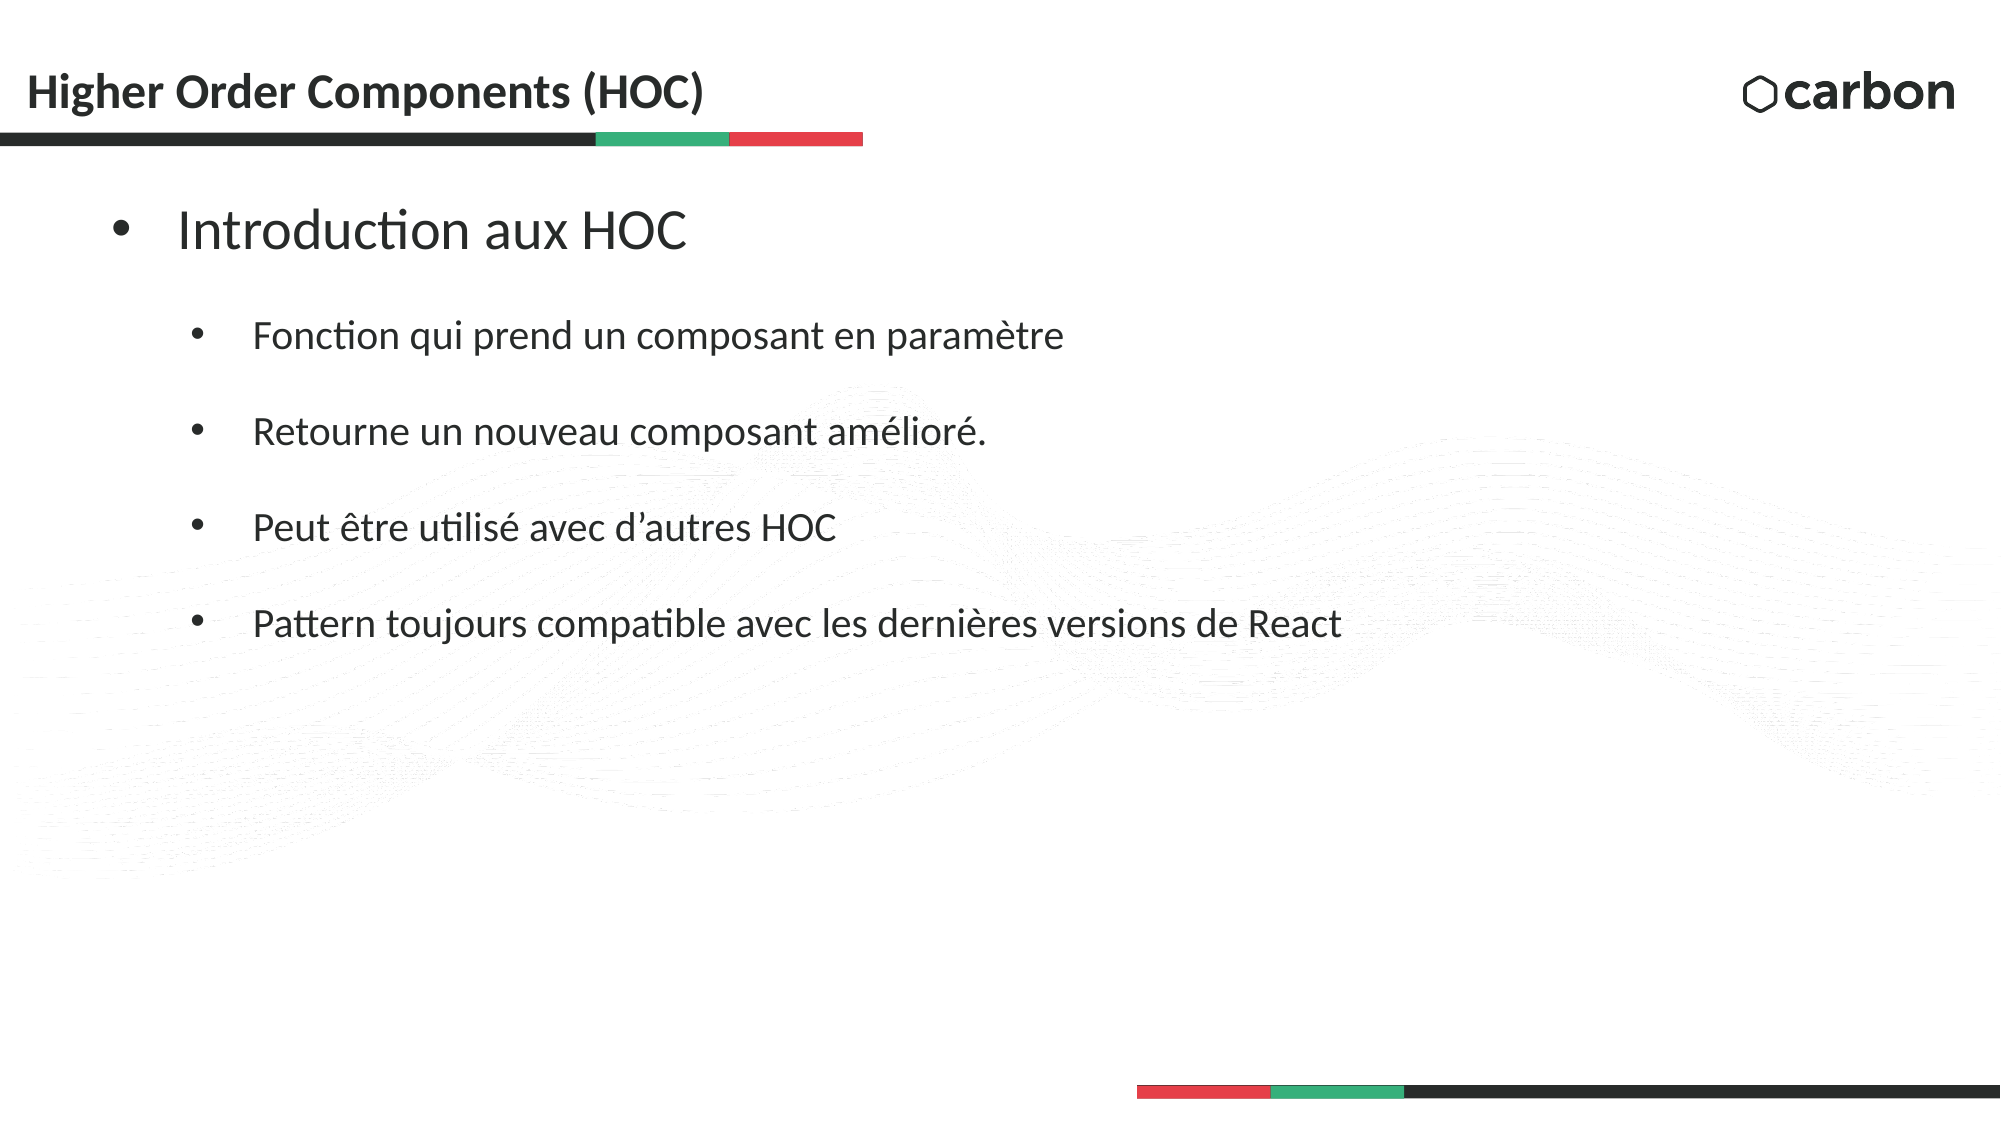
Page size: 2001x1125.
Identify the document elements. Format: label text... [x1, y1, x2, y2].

title Higher Order Components (HOC) [12, 52, 1712, 133]
list Introduction aux HOC Fonction qui prend un composant en paramètre Retourne un nouveau composant amélioré. Peut être utilisé avec d’autres HOC Pattern toujours compatible avec les dernières versions de React [87, 191, 1892, 1005]
picture [1743, 71, 1954, 113]
